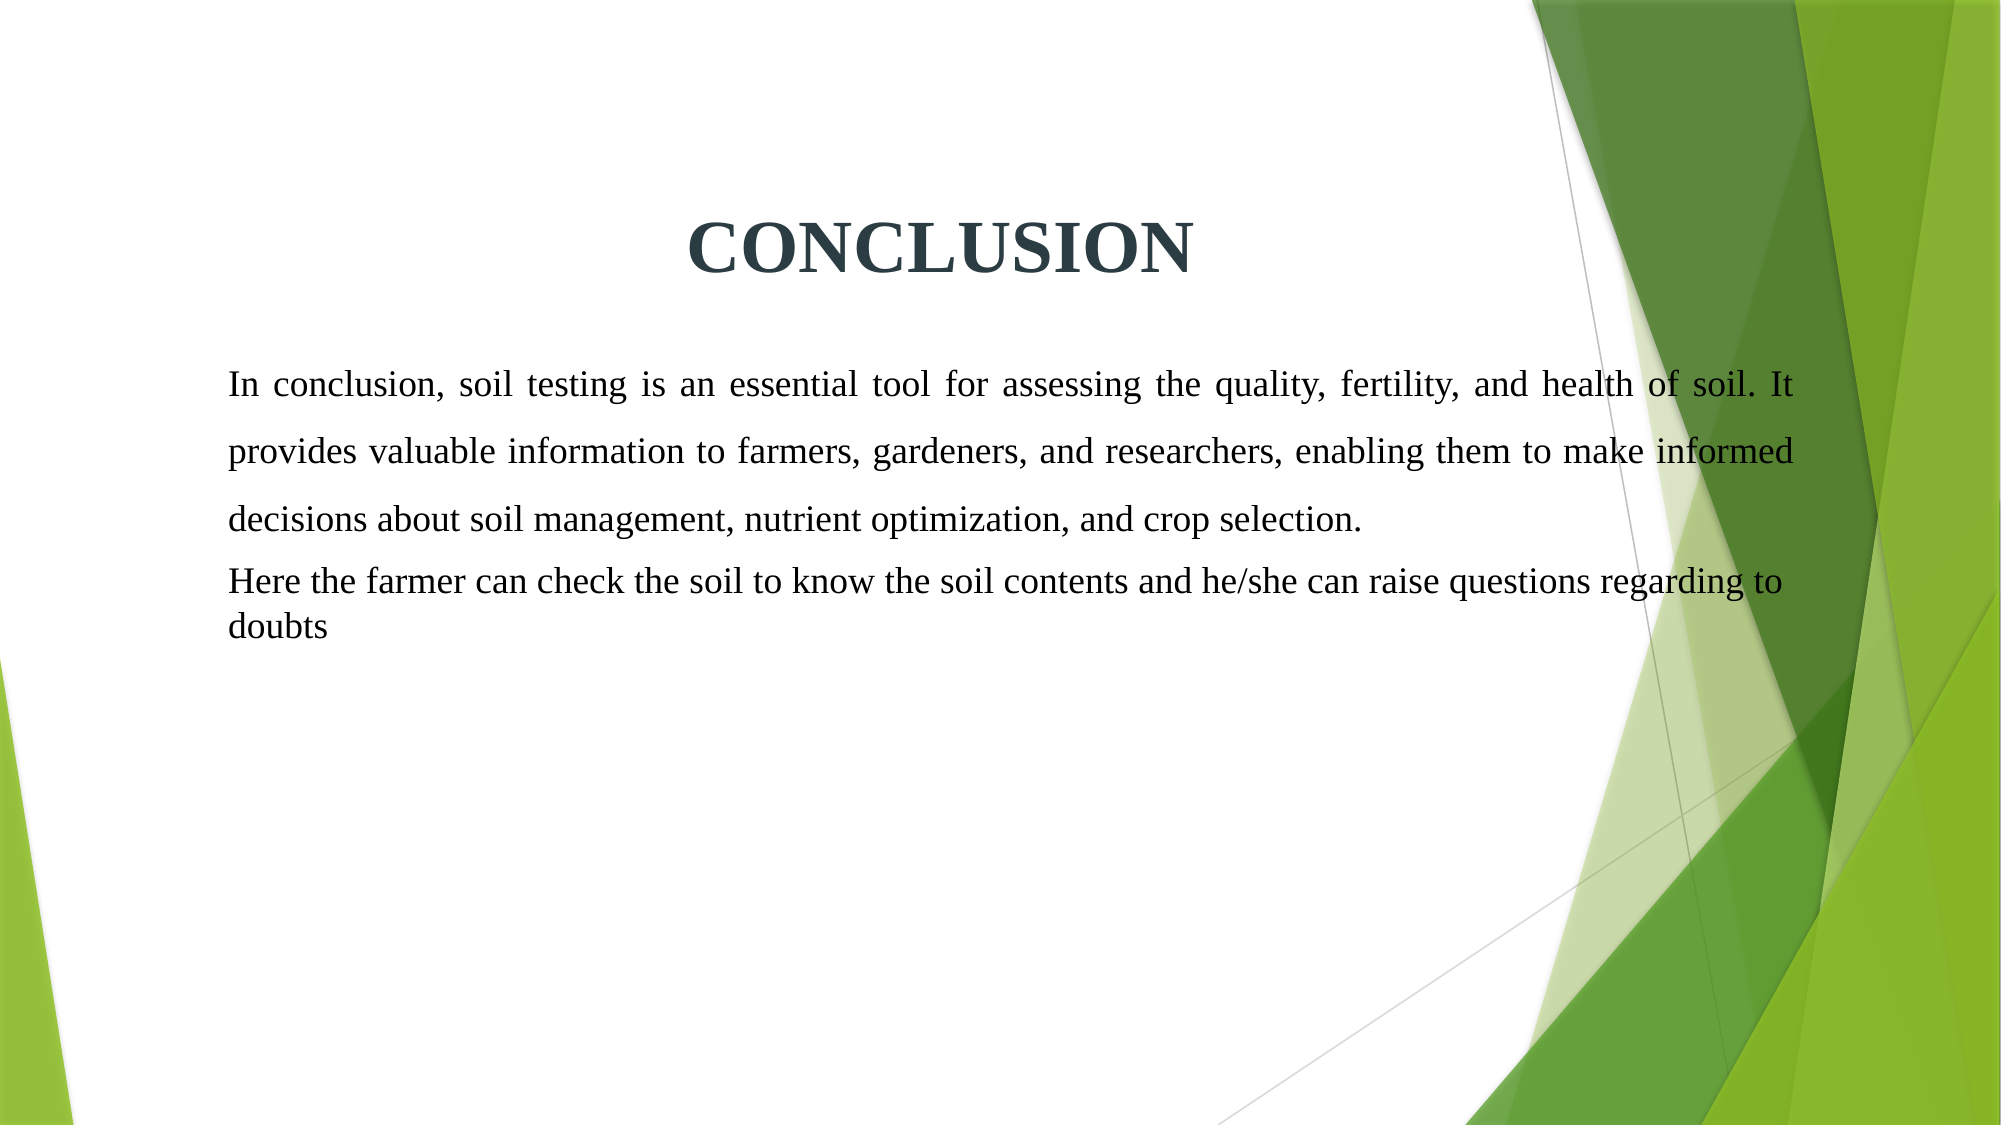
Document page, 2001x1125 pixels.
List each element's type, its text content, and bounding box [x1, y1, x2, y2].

text_box In conclusion, soil testing is an essential tool for assessing the quality, fertility, and health of soil. It provides valuable information to farmers, gardeners, and researchers, enabling them to make informed decisions about soil management, nutrient optimization, and crop selection. Here the farmer can check the soil to know the soil contents and he/she can raise questions regarding to doubts [213, 328, 1811, 653]
text_box CONCLUSION [160, 127, 1571, 281]
